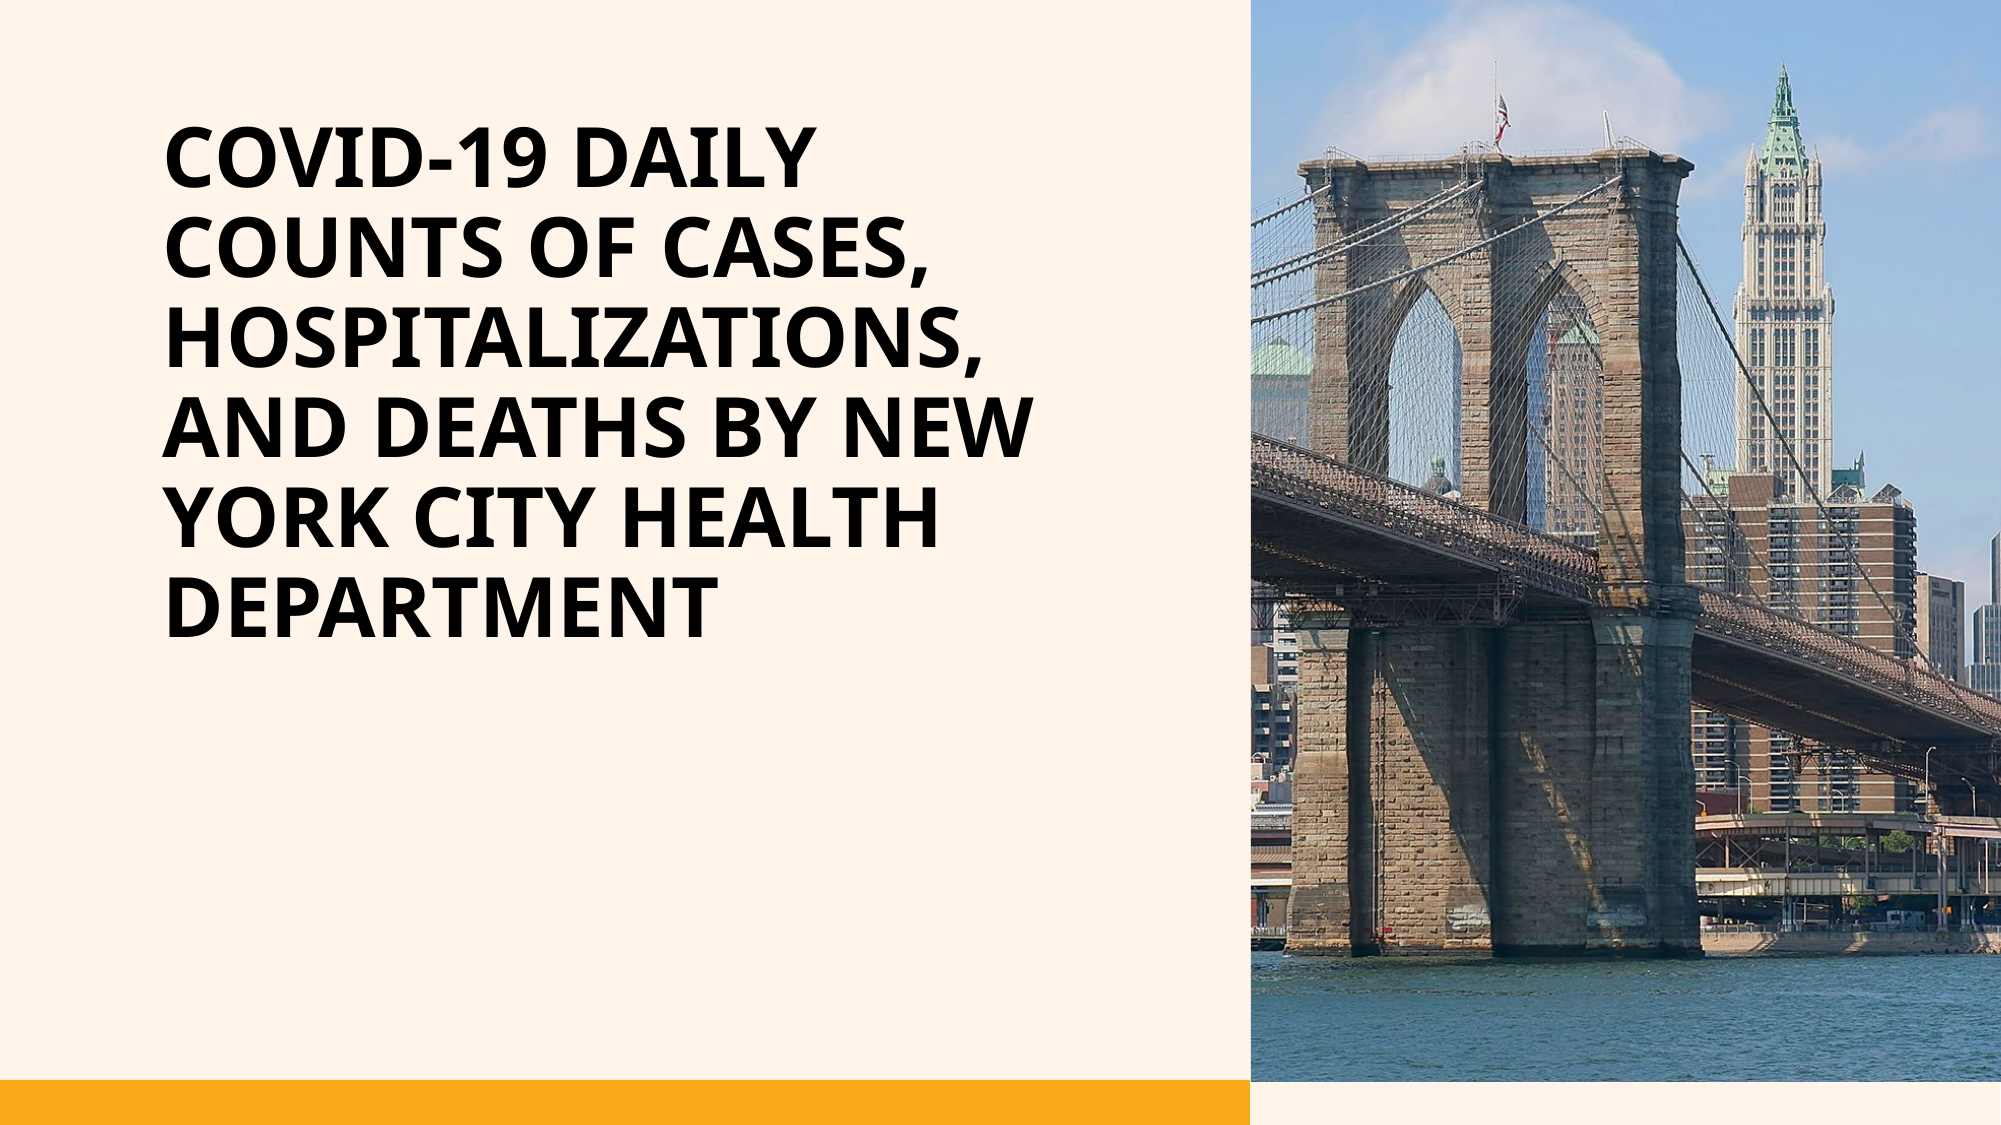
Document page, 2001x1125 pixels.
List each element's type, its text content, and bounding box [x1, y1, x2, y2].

title COVID-19 Daily Counts of Cases, Hospitalizations, and Deaths by new York city health department [147, 68, 1110, 663]
picture [1250, 0, 2001, 1082]
